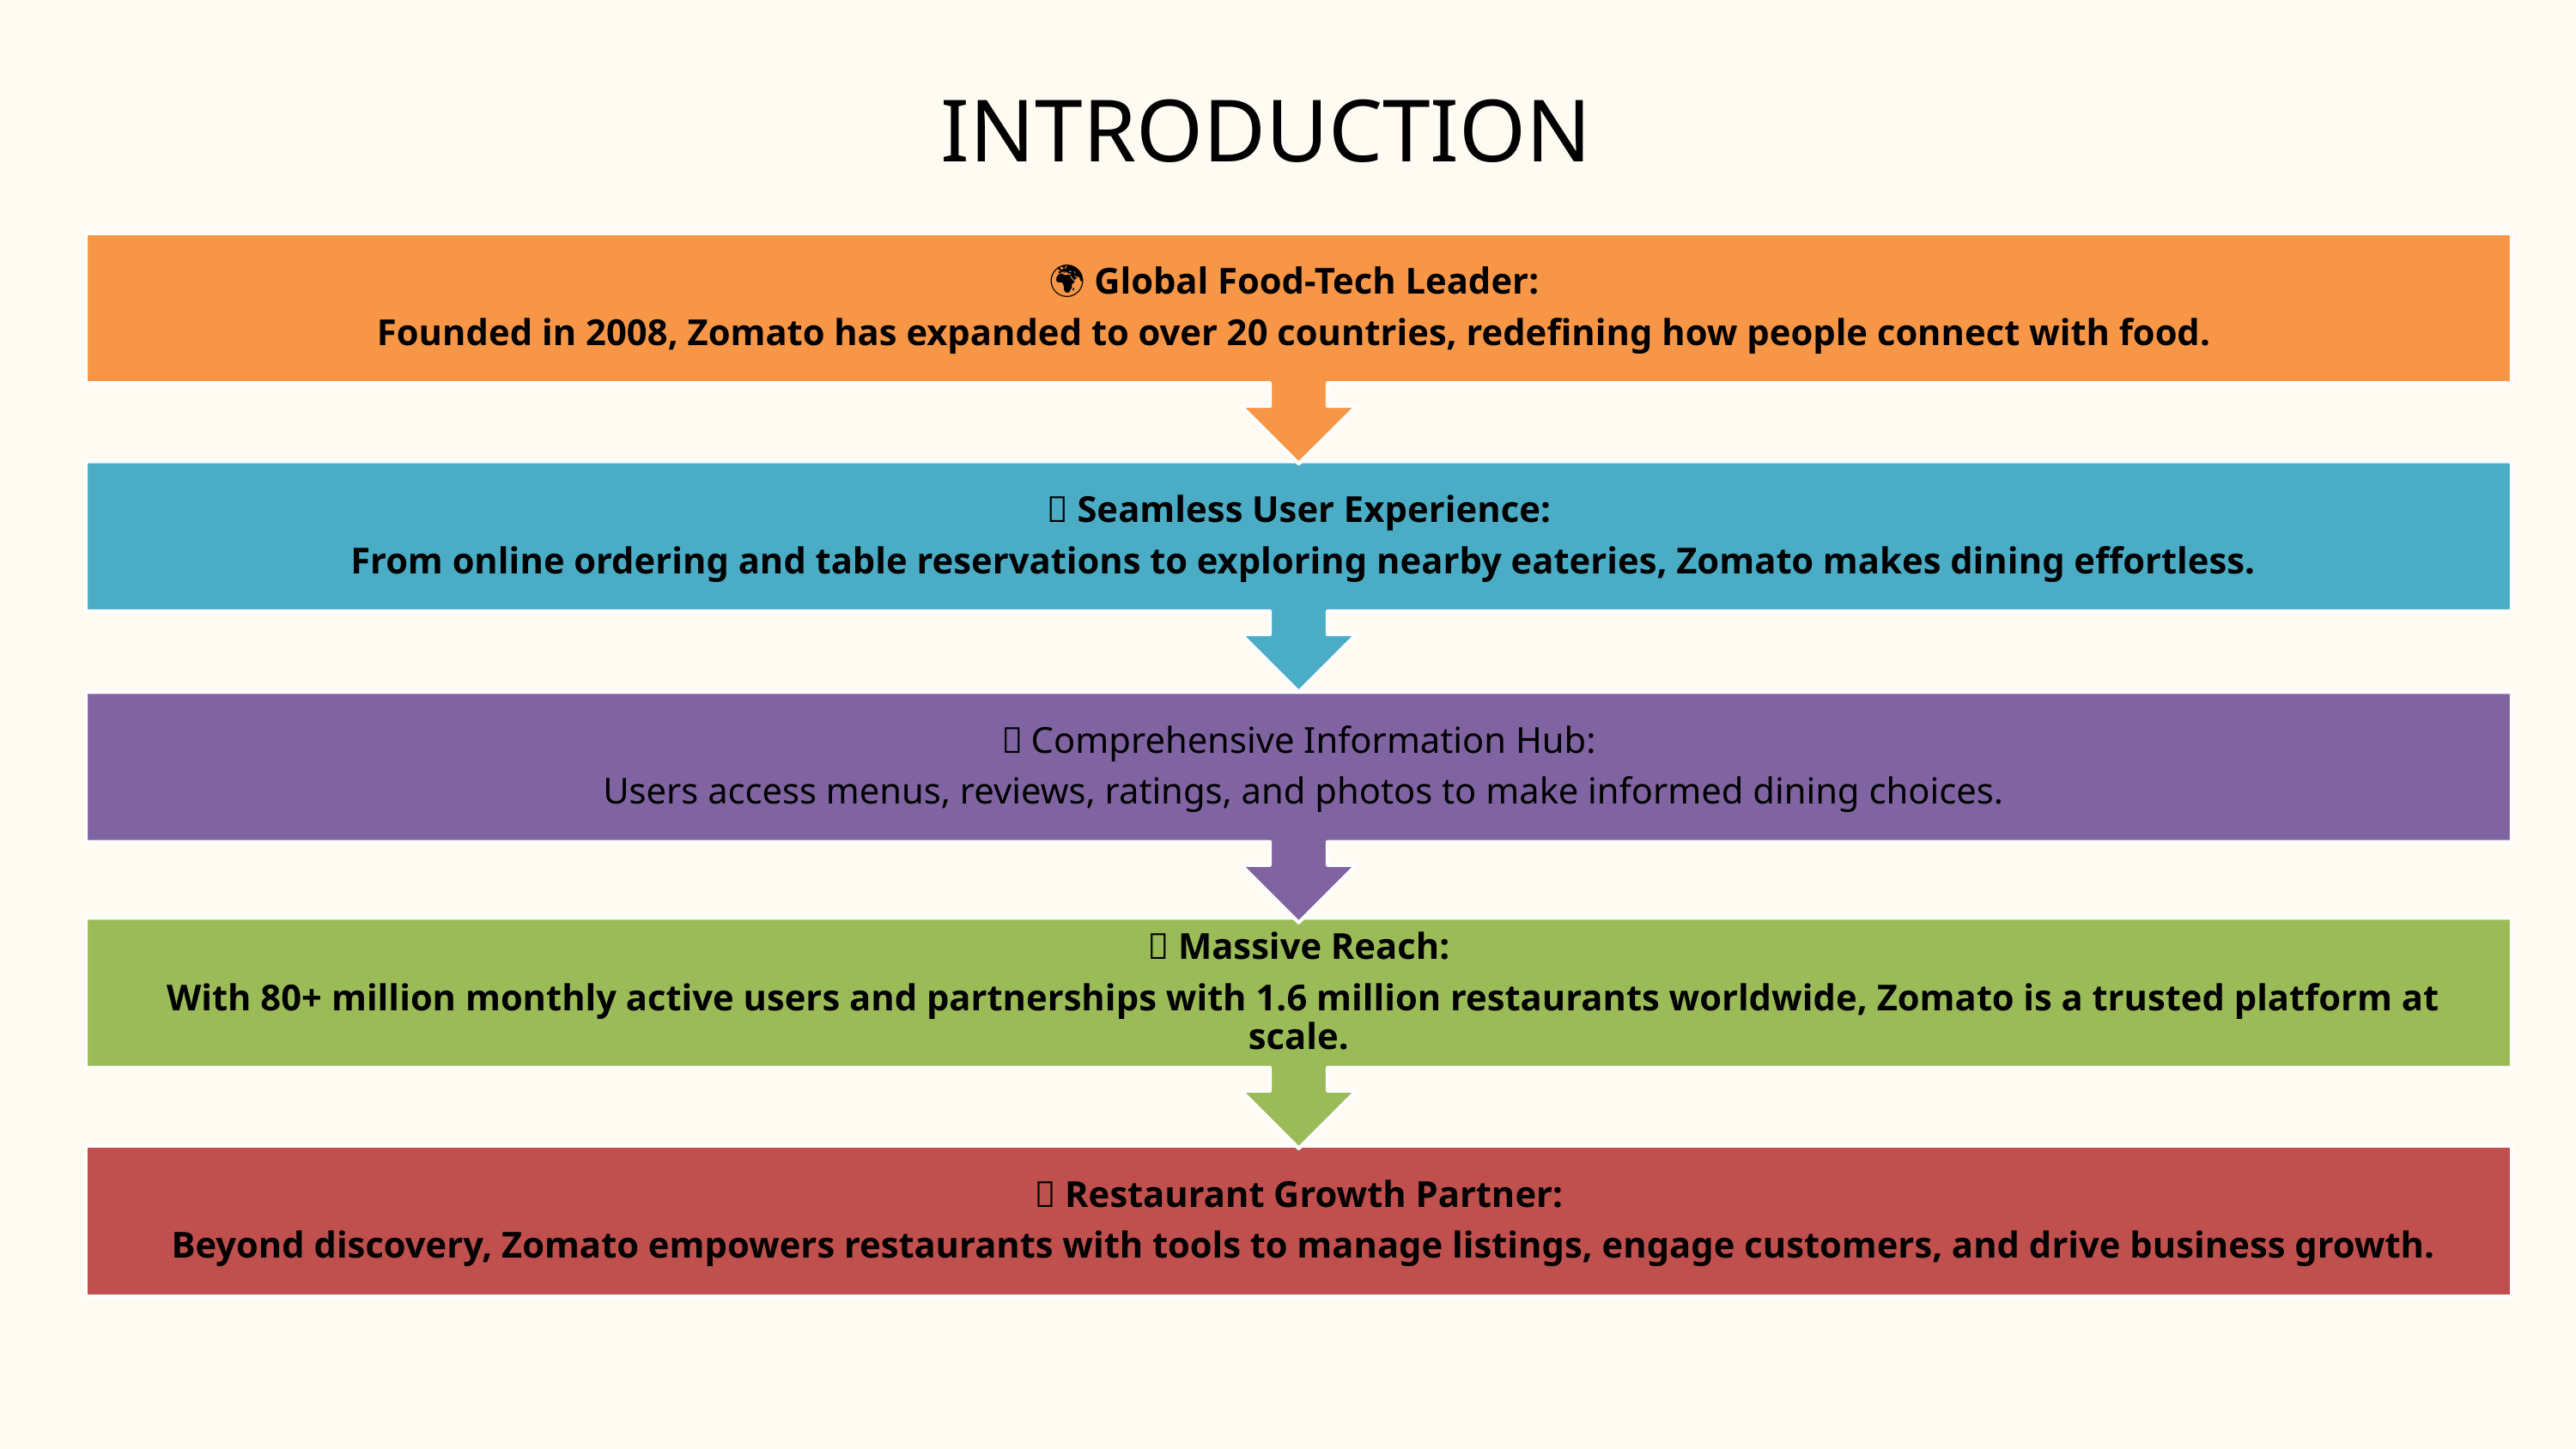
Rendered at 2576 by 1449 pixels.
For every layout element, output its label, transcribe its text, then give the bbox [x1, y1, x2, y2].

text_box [85, 232, 2512, 1297]
text_box INTRODUCTION [118, 70, 2415, 185]
